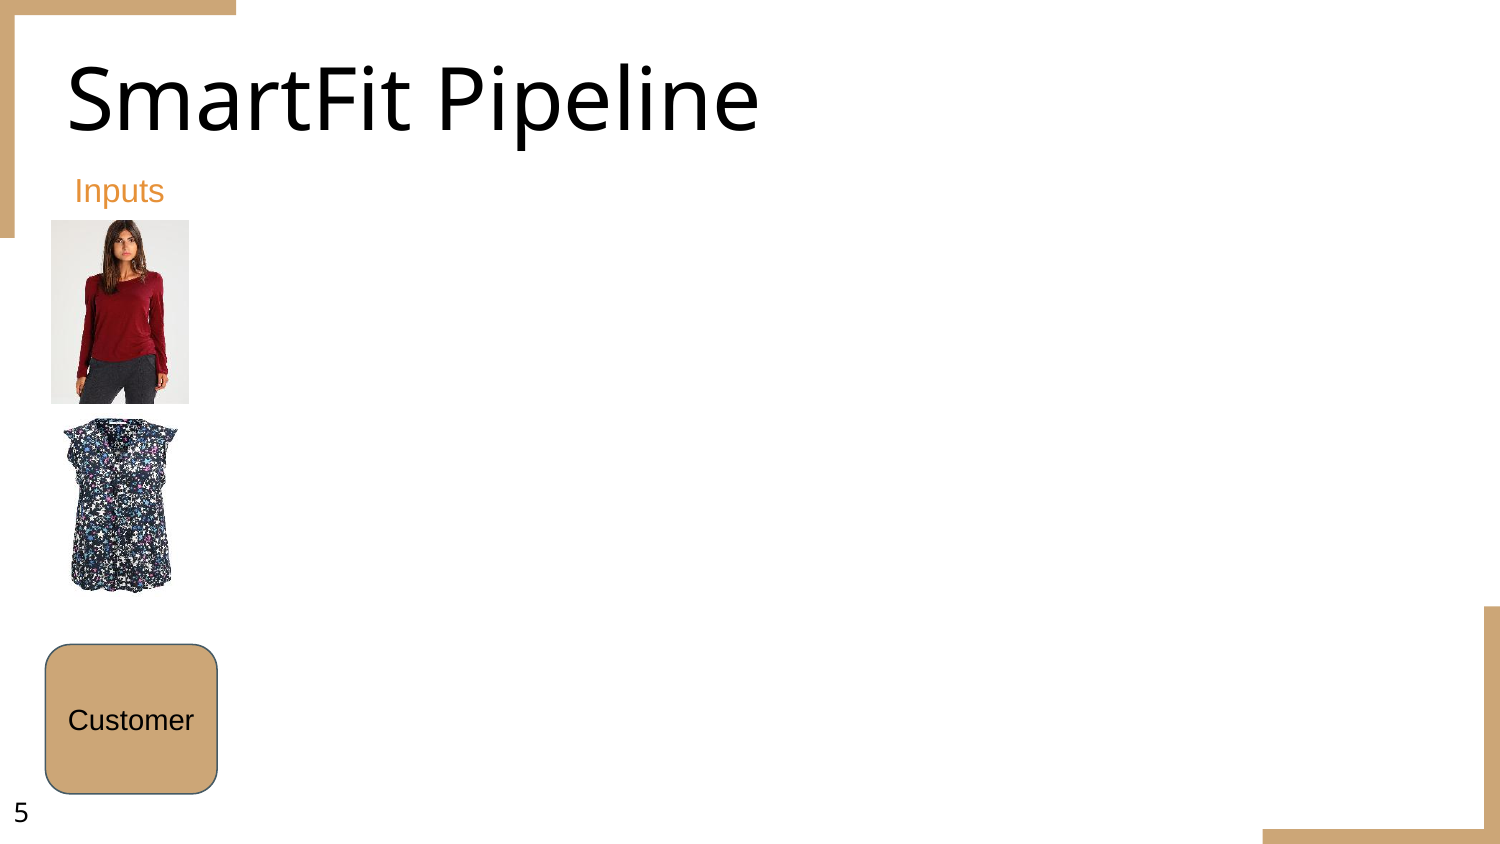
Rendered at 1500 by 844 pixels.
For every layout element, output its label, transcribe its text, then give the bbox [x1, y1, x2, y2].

slide_number 5 [0, 780, 89, 844]
title SmartFit Pipeline [51, 26, 1449, 164]
picture [50, 220, 189, 405]
text_box Customer [45, 644, 218, 794]
picture [50, 413, 189, 598]
text_box Inputs [0, 153, 290, 206]
